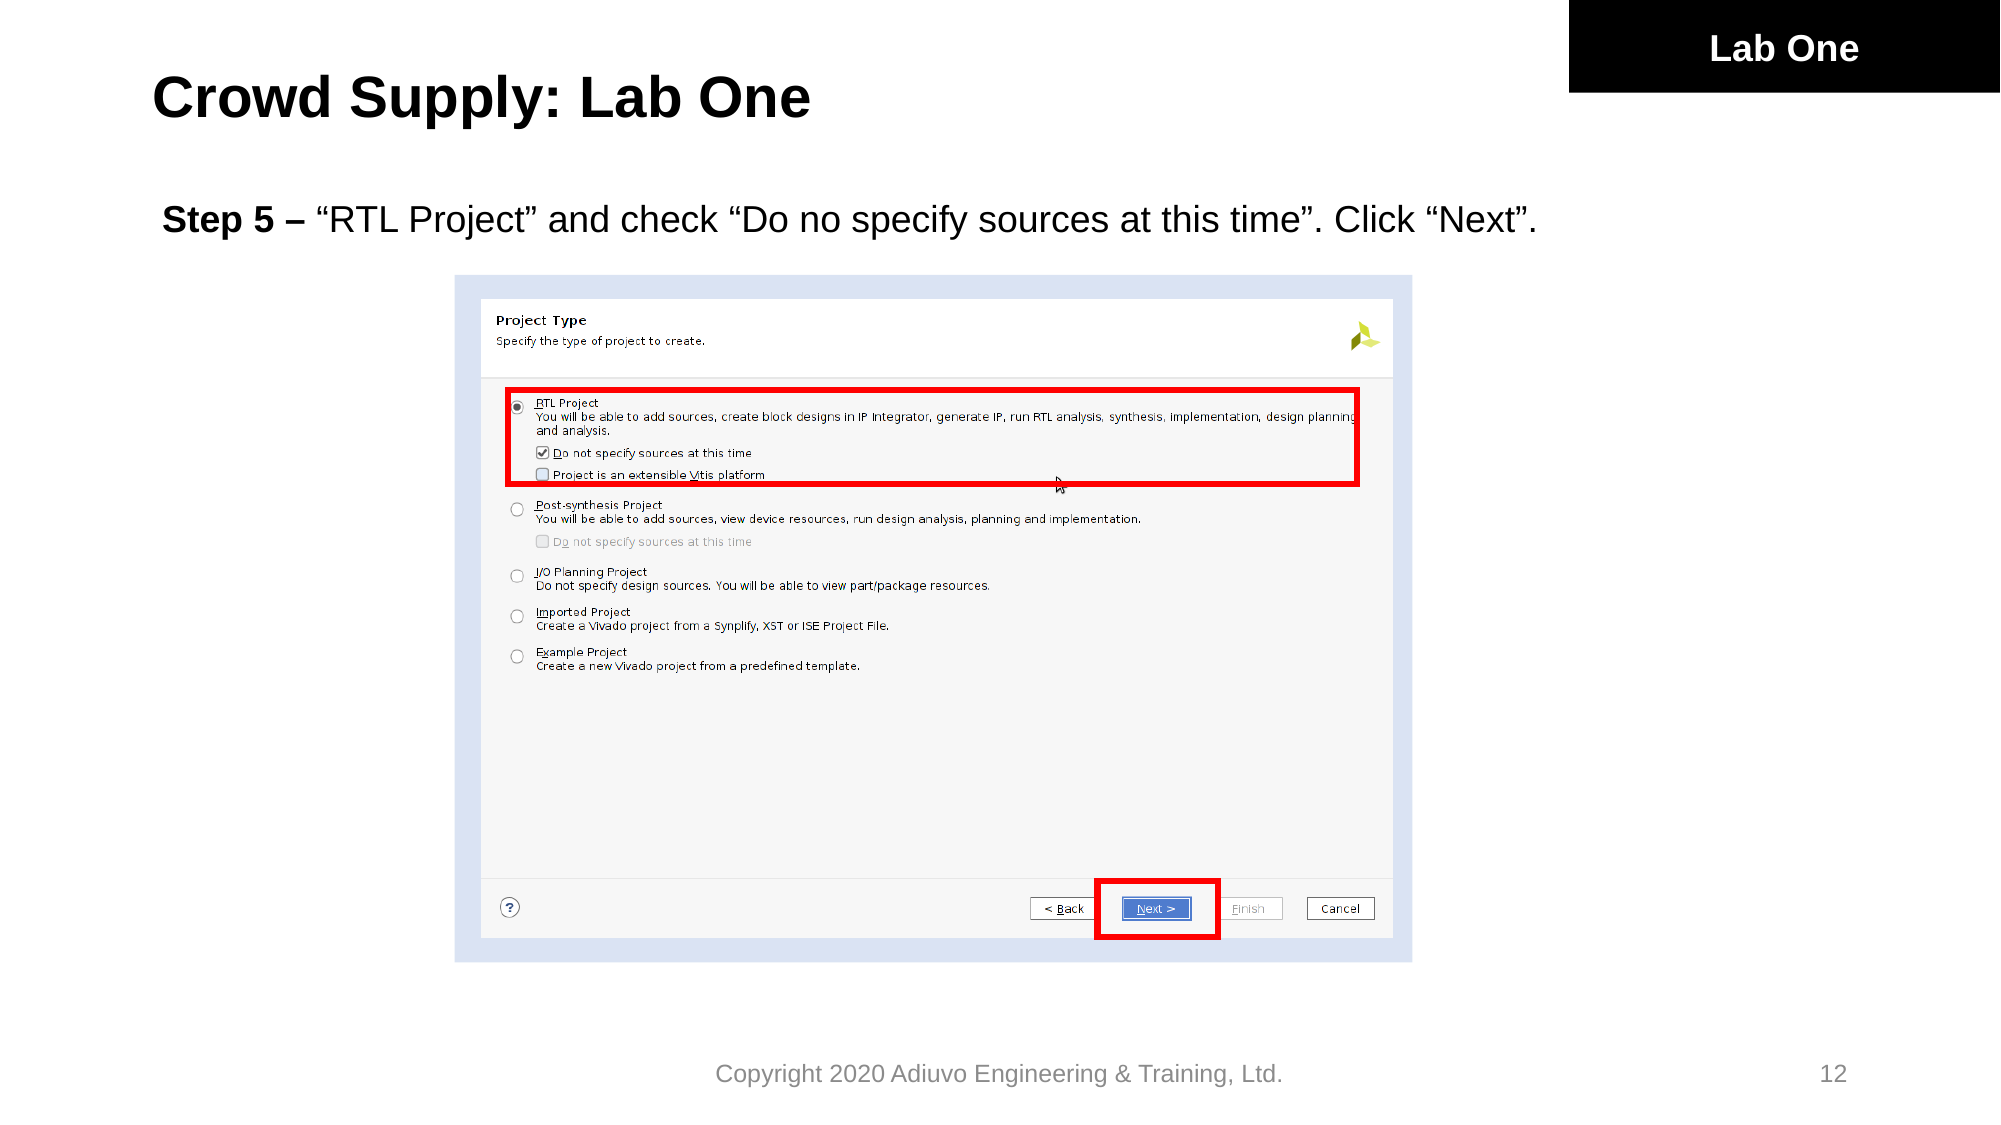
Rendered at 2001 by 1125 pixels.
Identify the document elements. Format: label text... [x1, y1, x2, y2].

picture [481, 299, 1393, 938]
text_box Step 5 – “RTL Project” and check “Do no specify sources at this time”. Click “Next”. [147, 187, 1873, 338]
text_box Lab One [1568, 0, 2000, 94]
title Crowd Supply: Lab One [137, 59, 1863, 153]
text_box [454, 338, 1413, 963]
footer Copyright 2020 Adiuvo Engineering & Training, Ltd. [662, 1042, 1338, 1103]
slide_number 12 [1412, 1042, 1863, 1103]
